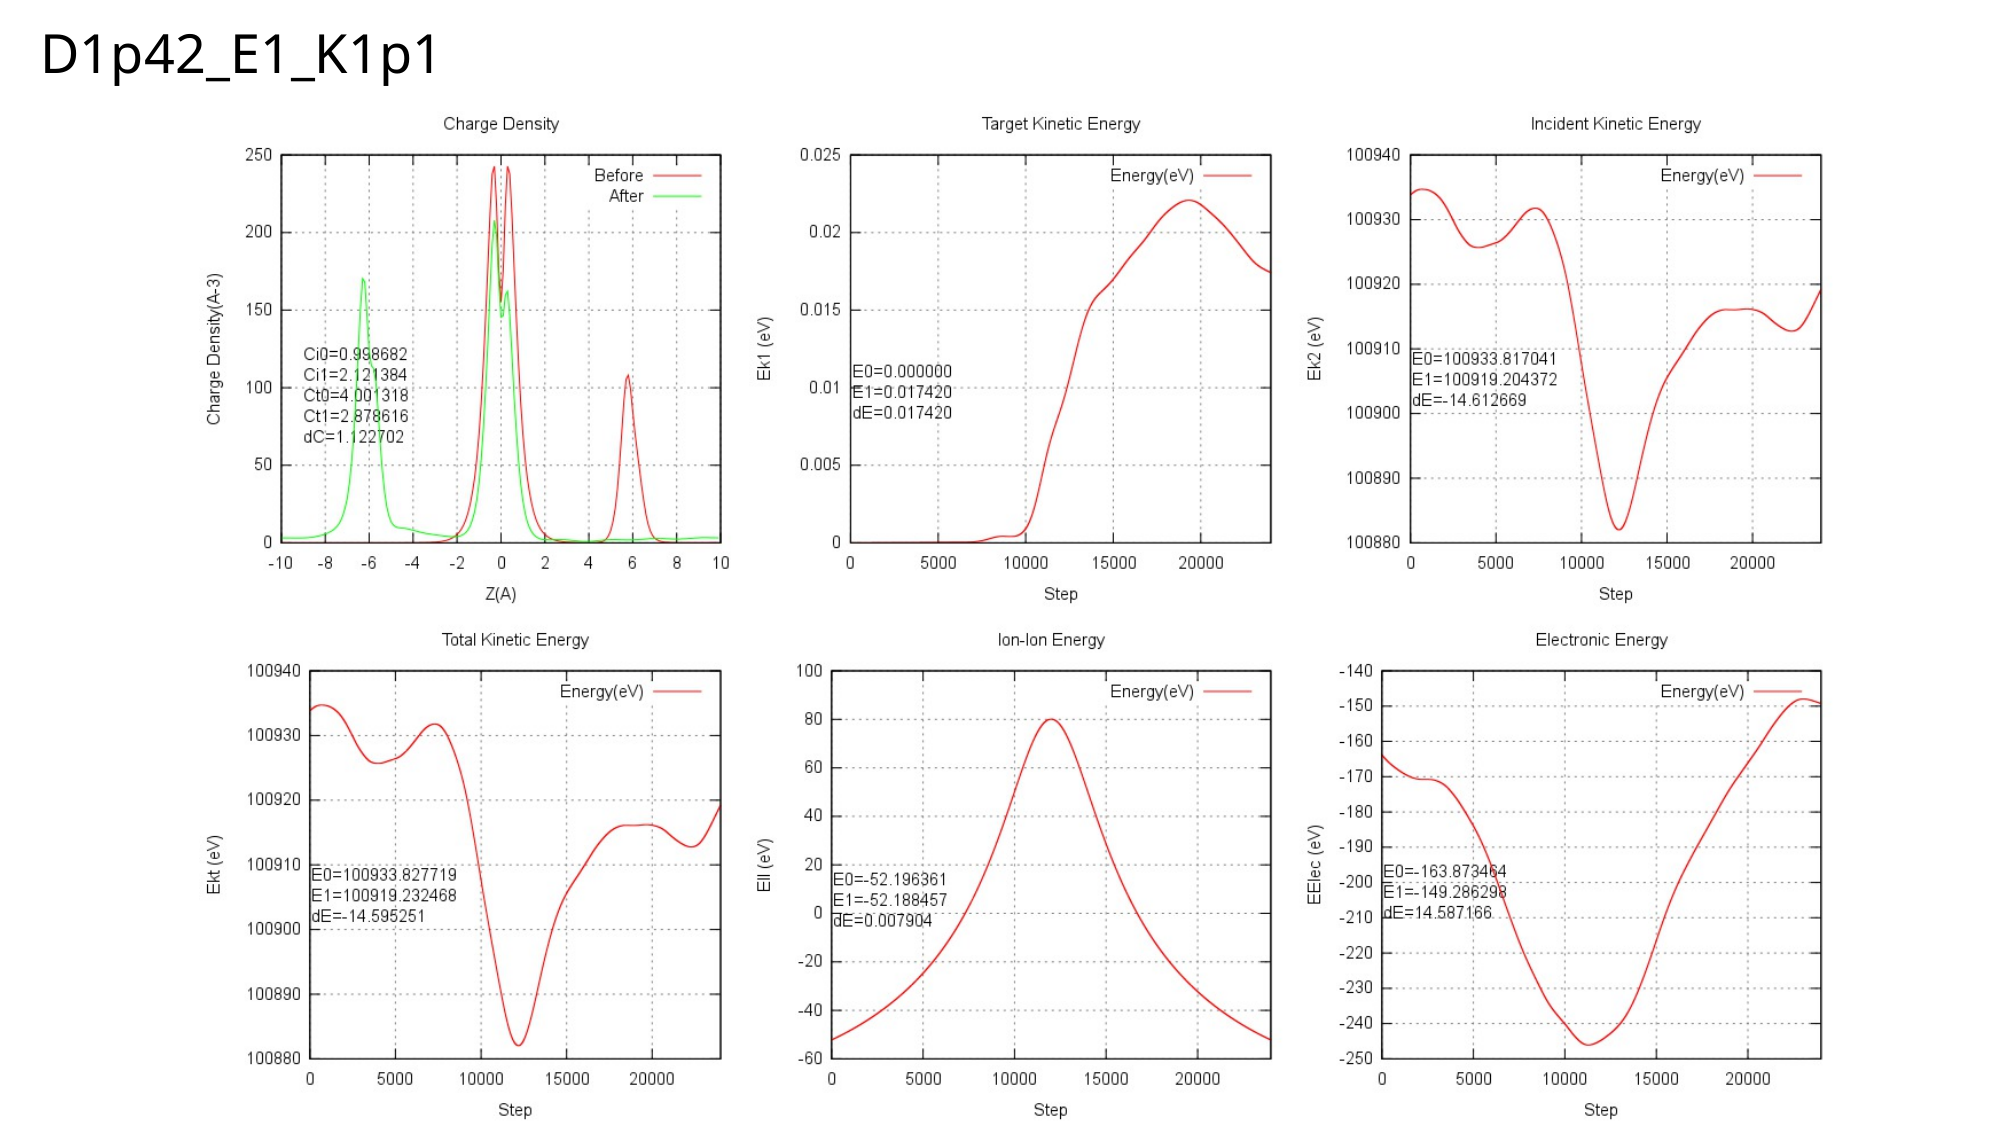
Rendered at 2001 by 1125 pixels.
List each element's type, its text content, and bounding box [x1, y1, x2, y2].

picture [199, 93, 1850, 1125]
title D1p42_E1_K1p1 [25, 19, 772, 94]
